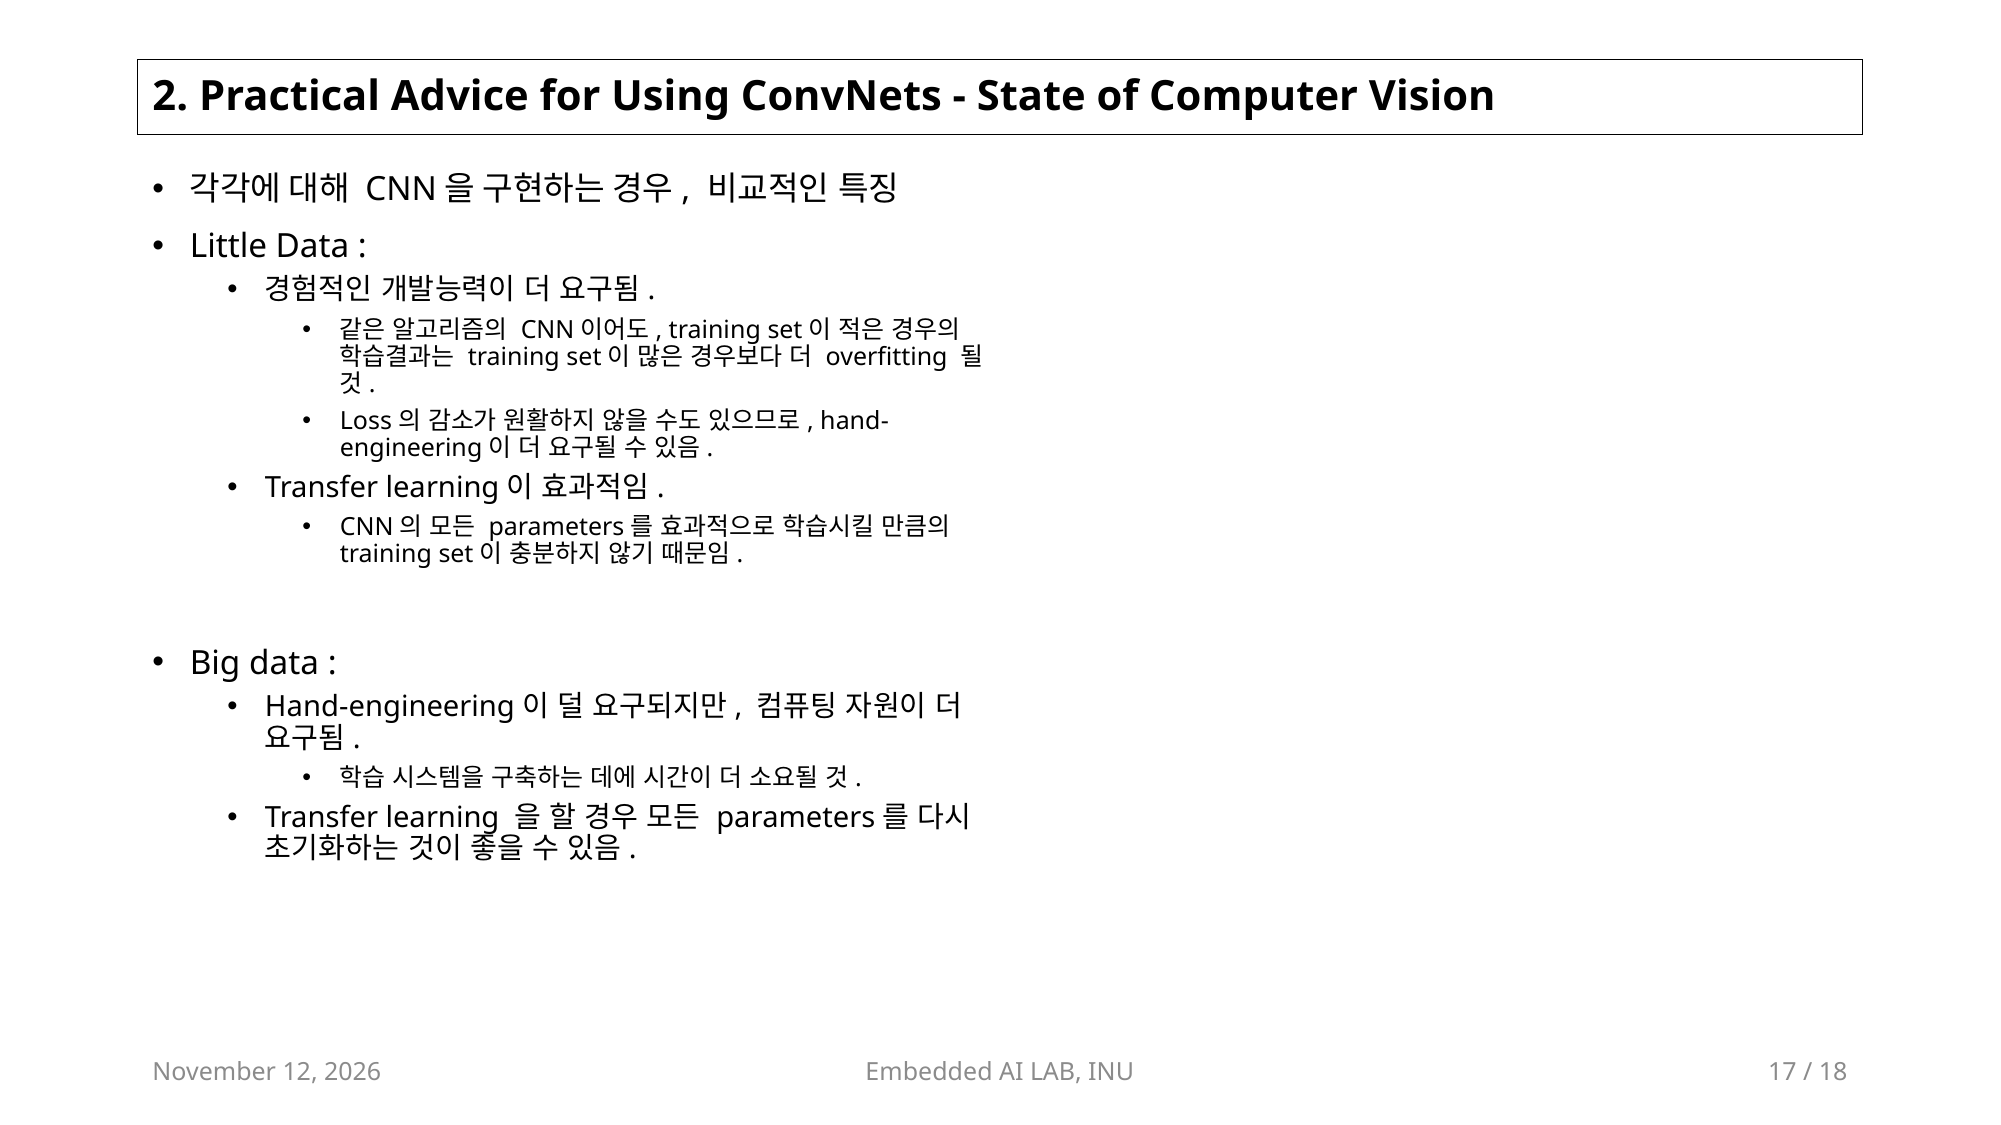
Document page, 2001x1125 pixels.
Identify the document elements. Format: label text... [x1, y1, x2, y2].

title 2. Practical Advice for Using ConvNets - State of Computer Vision [137, 59, 1863, 135]
list 각각에 대해 CNN을 구현하는 경우, 비교적인 특징 Little Data : 경험적인 개발능력이 더 요구됨. 같은 알고리즘의 CNN이어도, training set이 적은 경우의 학습결과는 training set이 많은 경우보다 더 overfitting 될 것. Loss의 감소가 원활하지 않을 수도 있으므로, hand-engineering이 더 요구될 수 있음. Transfer learning이 효과적임. CNN의 모든 parameters를 효과적으로 학습시킬 만큼의 training set이 충분하지 않기 때문임. Big data : Hand-engineering이 덜 요구되지만, 컴퓨팅 자원이 더 요구됨. 학습 시스템을 구축하는 데에 시간이 더 소요될 것. Transfer learning 을 할 경우 모든 parameters를 다시 초기화하는 것이 좋을 수 있음. [137, 164, 1000, 1014]
footer Embedded AI LAB, INU [662, 1042, 1338, 1103]
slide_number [137, 1042, 588, 1103]
slide_number 17 / 18 [1412, 1042, 1863, 1103]
